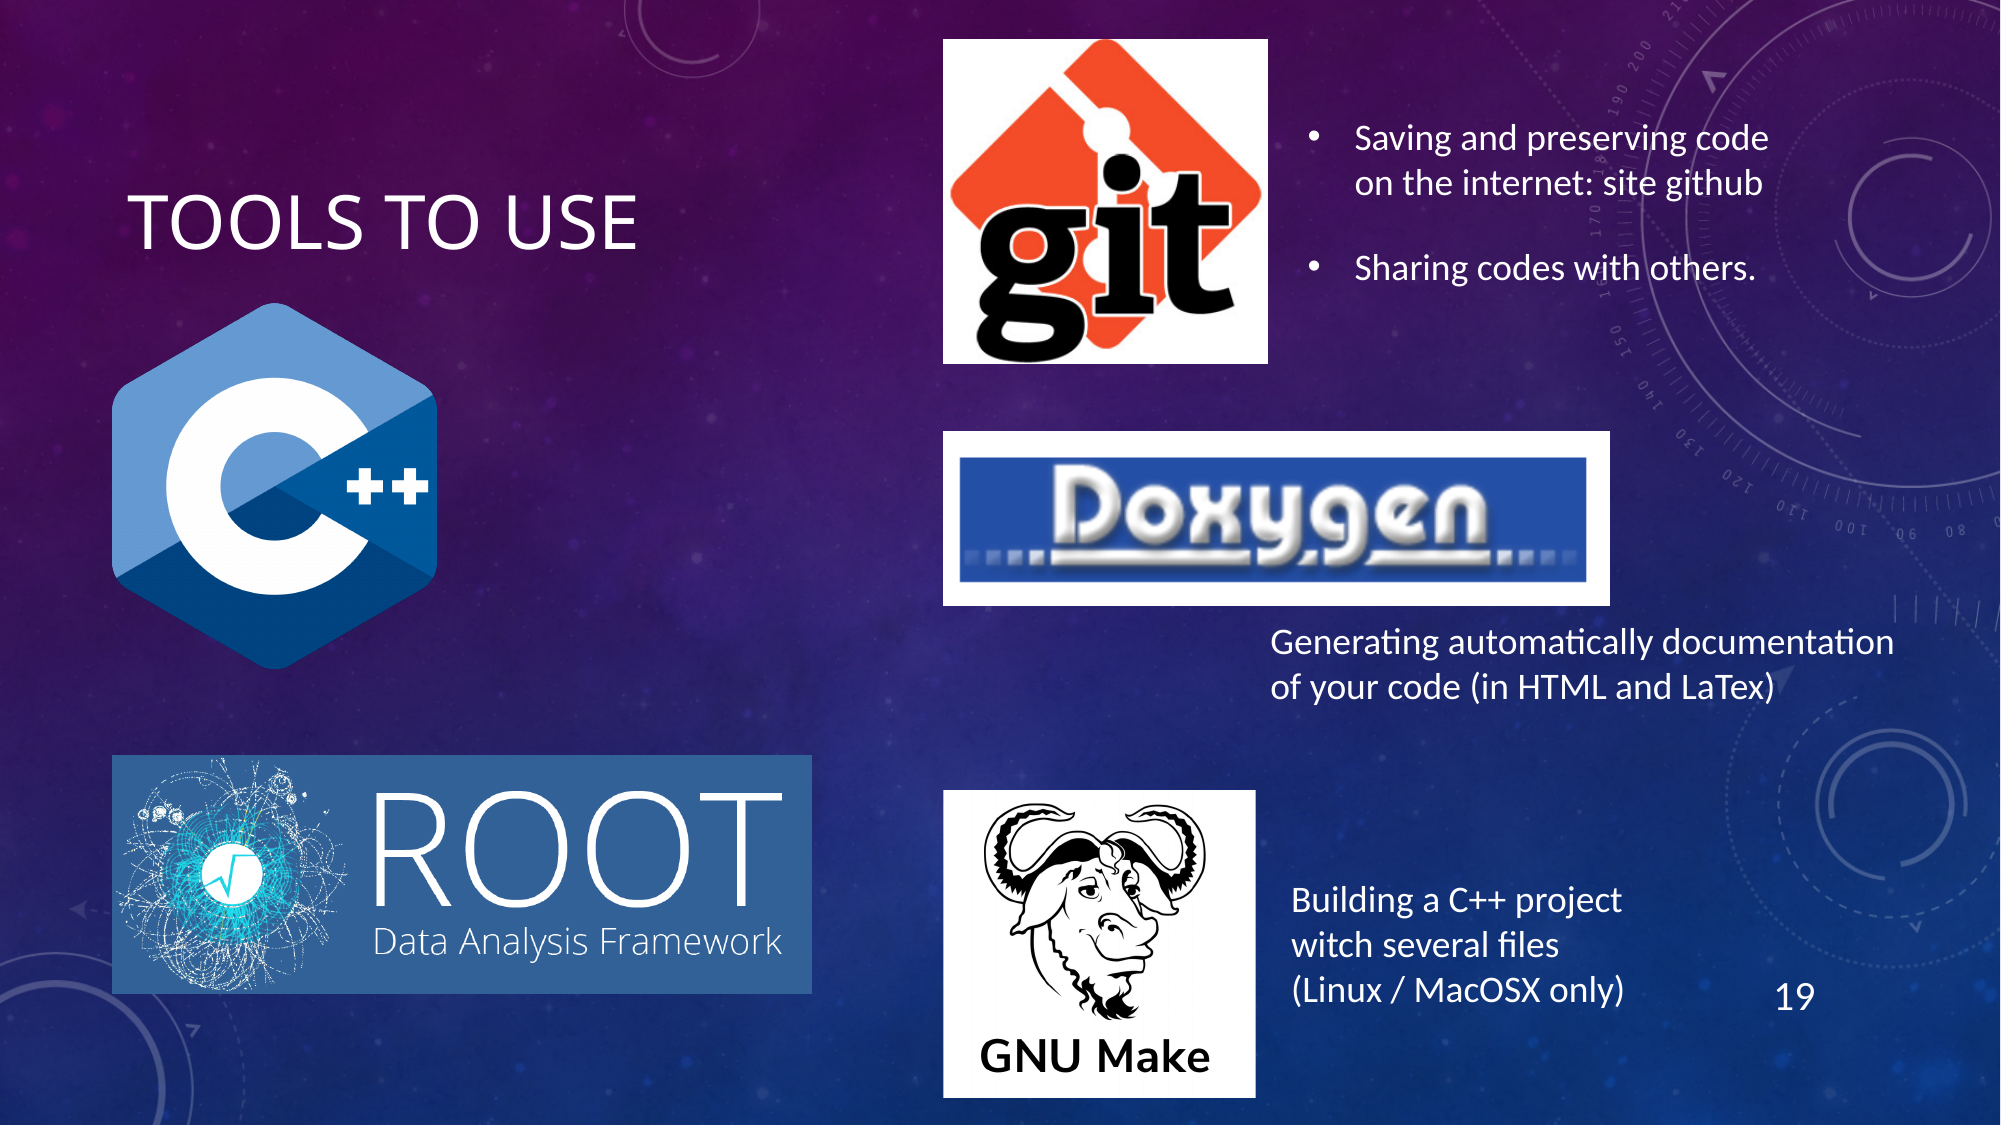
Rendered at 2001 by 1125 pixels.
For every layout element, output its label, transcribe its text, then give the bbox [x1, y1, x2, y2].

title Tools to USE [112, 99, 937, 339]
picture [0, 0, 2001, 1125]
text_box Saving and preserving code on the internet: site github Sharing codes with others. [1293, 105, 1831, 296]
title Tools to USE [1274, 99, 1775, 339]
text_box Generating automatically documentation of your code (in HTML and LaTex) [1255, 610, 1922, 715]
slide_number 19 [1740, 963, 1831, 1025]
text_box Building a C++ project witch several files (Linux / MacOSX only) [1276, 867, 1650, 1018]
